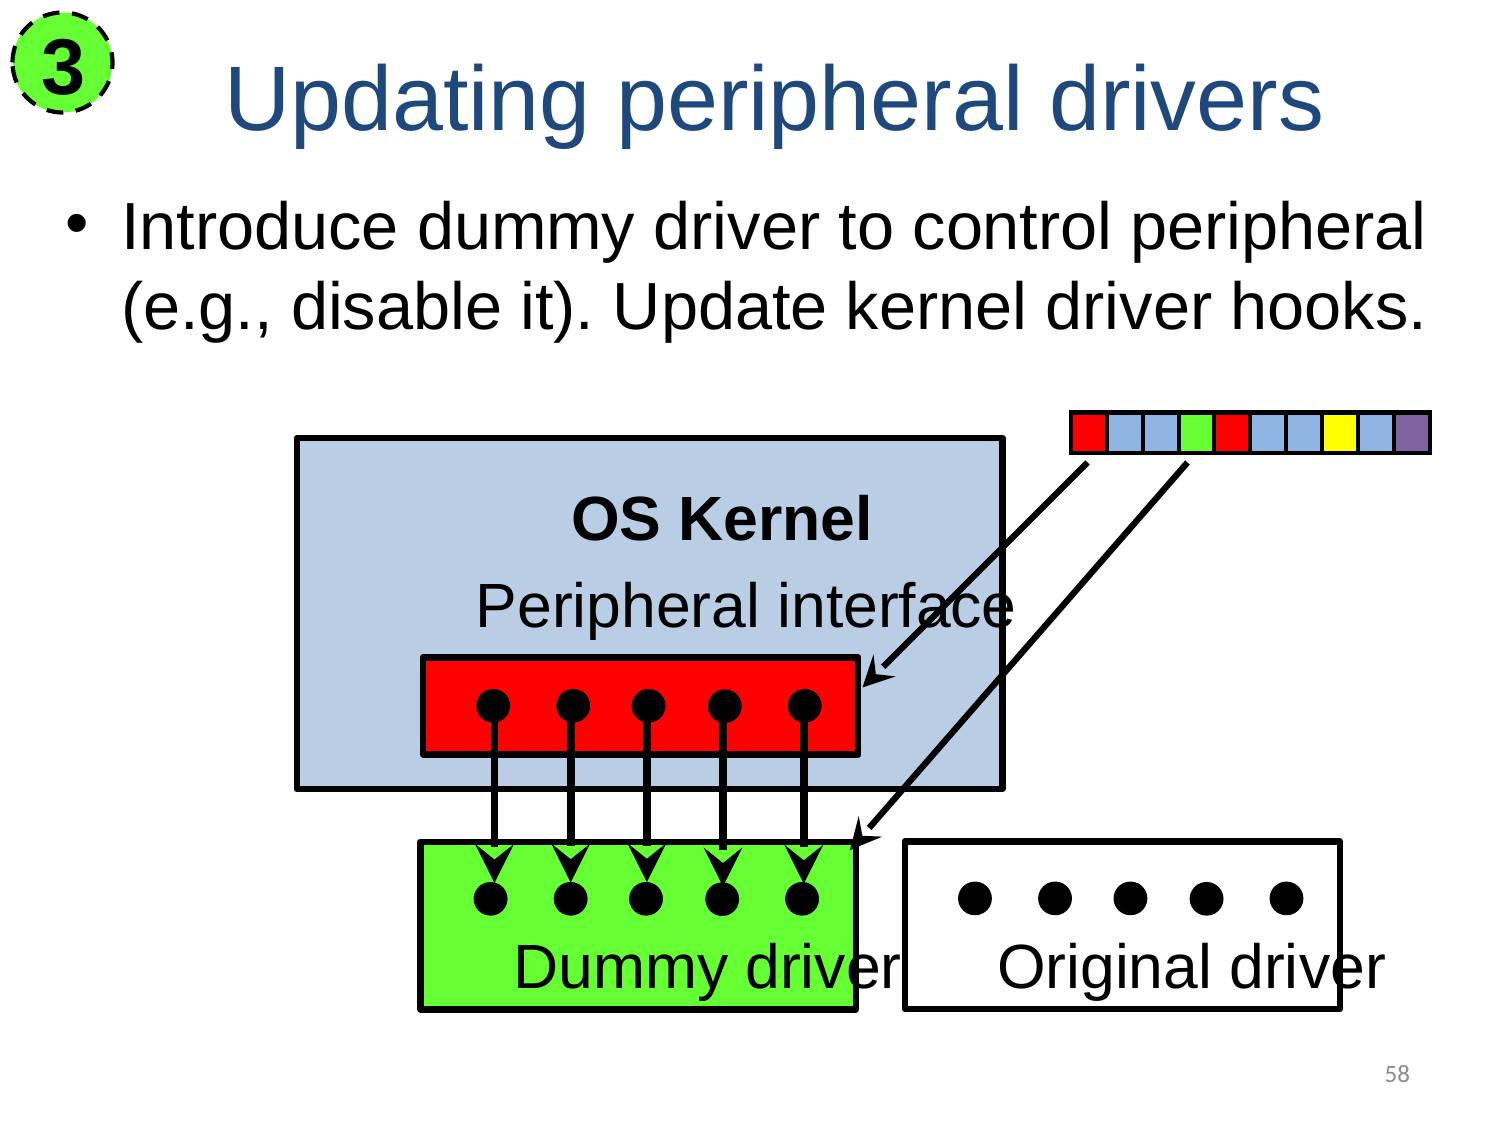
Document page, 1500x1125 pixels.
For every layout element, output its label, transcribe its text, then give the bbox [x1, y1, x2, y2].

slide_number 58 [1074, 1059, 1425, 1103]
title Updating peripheral drivers [99, 0, 1450, 188]
text_box 3 [10, 10, 115, 115]
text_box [849, 462, 1188, 851]
list Introduce dummy driver to control peripheral (e.g., disable it). Update kernel driver hooks. [50, 174, 1463, 943]
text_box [262, 417, 1476, 1051]
